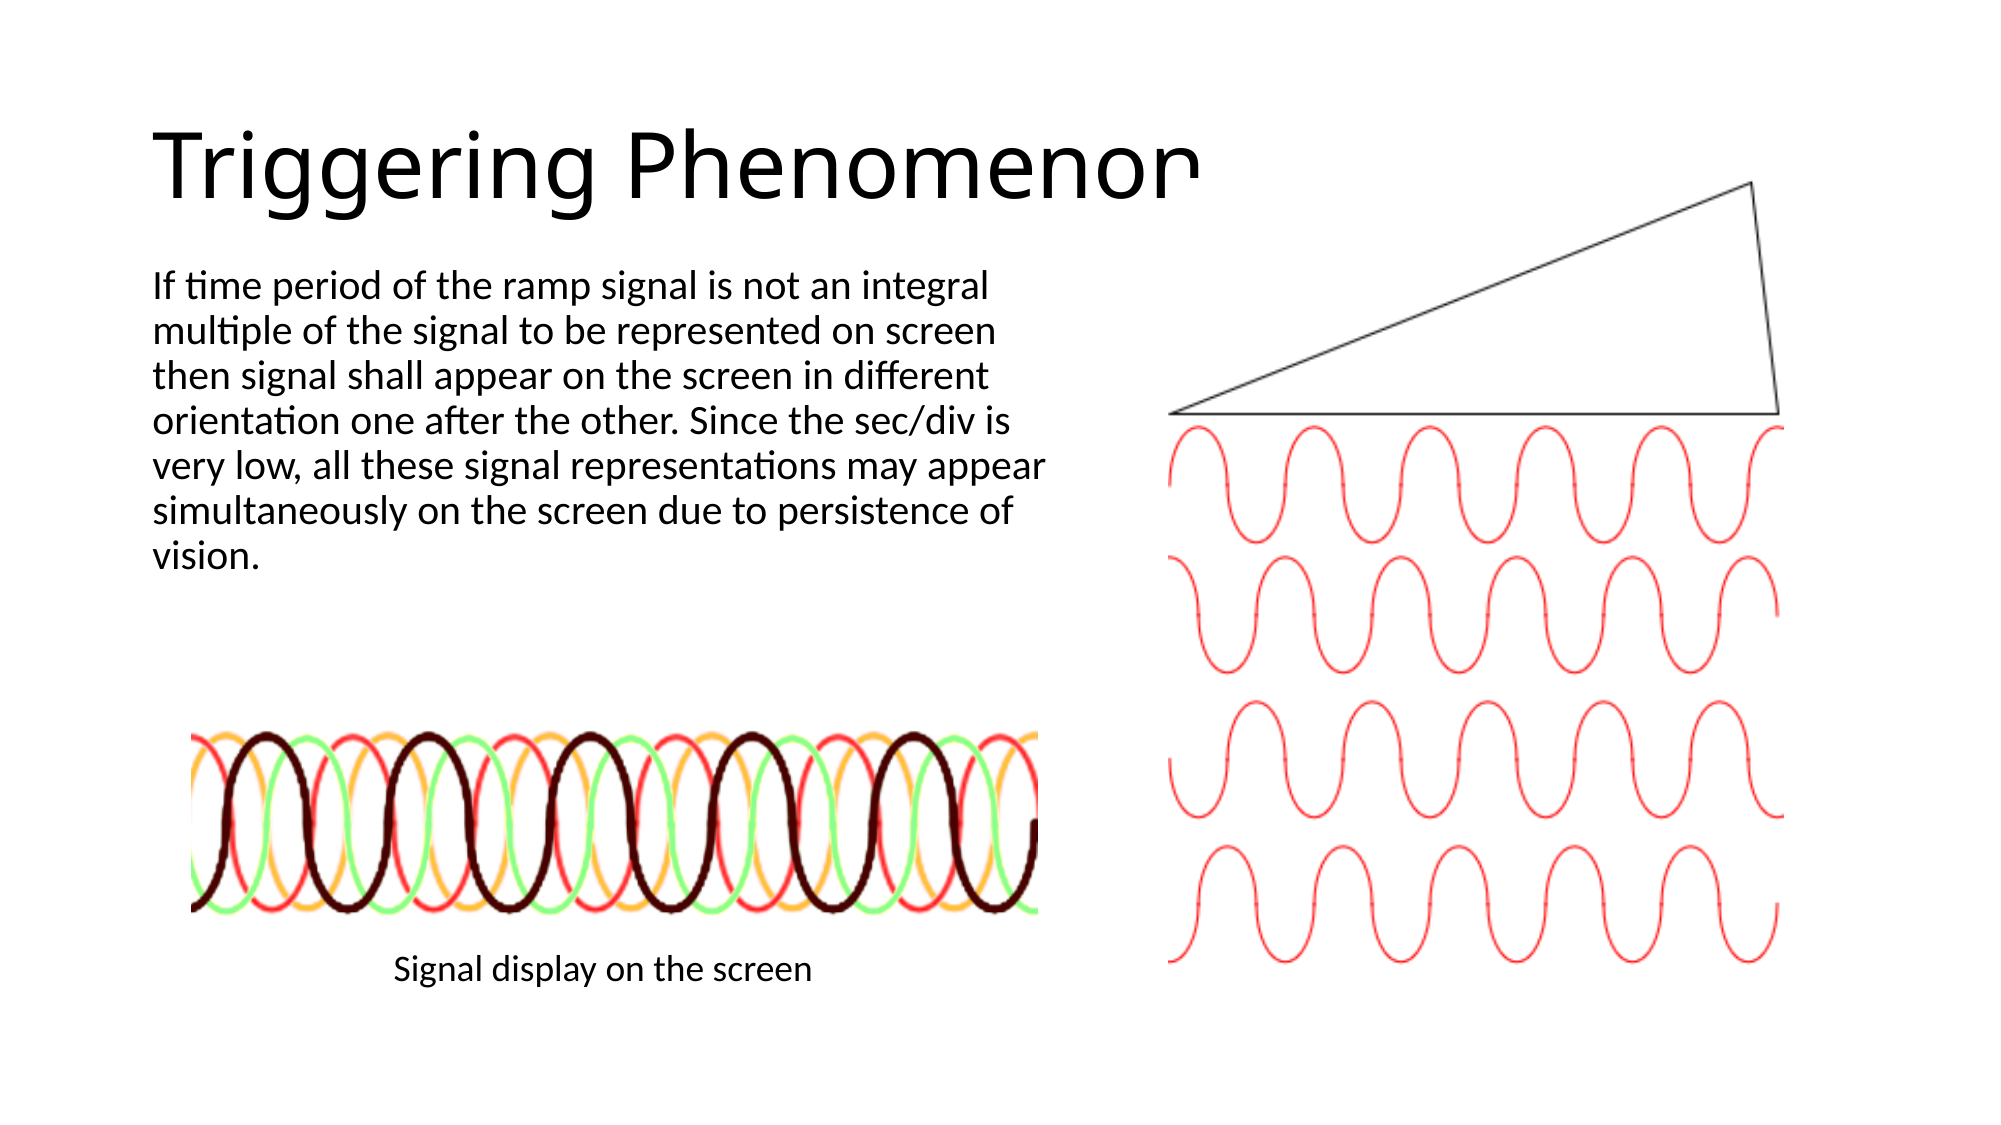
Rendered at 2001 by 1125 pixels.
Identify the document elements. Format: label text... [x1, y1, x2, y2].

list If time period of the ramp signal is not an integral multiple of the signal to be represented on screen then signal shall appear on the screen in different orientation one after the other. Since the sec/div is very low, all these signal representations may appear simultaneously on the screen due to persistence of vision. [137, 256, 1092, 630]
text_box Signal display on the screen [378, 936, 829, 997]
title Triggering Phenomenon [137, 59, 1863, 278]
picture [1168, 178, 1784, 990]
picture [191, 730, 1038, 922]
